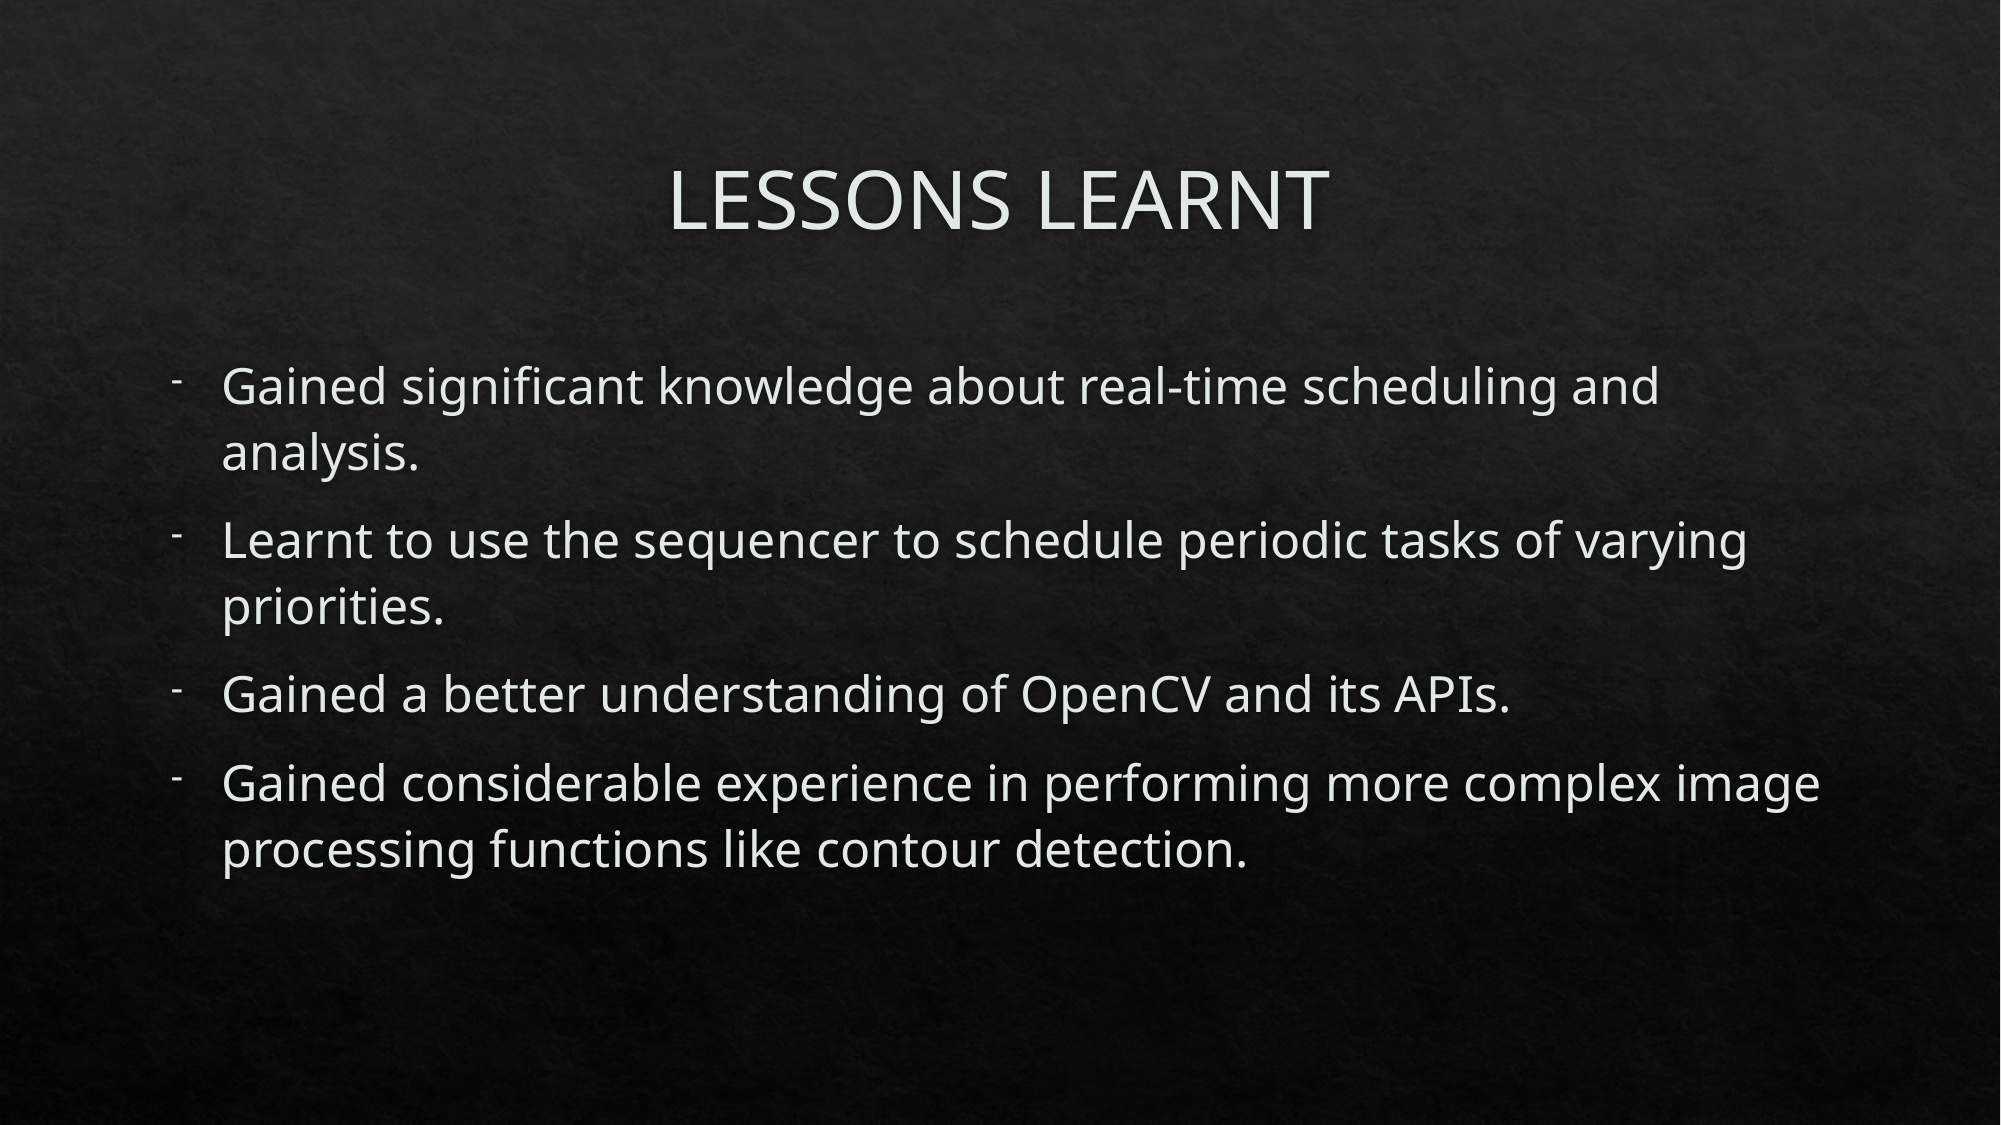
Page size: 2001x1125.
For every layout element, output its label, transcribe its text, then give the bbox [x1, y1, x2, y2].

list Gained significant knowledge about real-time scheduling and analysis. Learnt to use the sequencer to schedule periodic tasks of varying priorities. Gained a better understanding of OpenCV and its APIs. Gained considerable experience in performing more complex image processing functions like contour detection. [149, 340, 1849, 950]
title LESSONS LEARNT [149, 99, 1849, 307]
